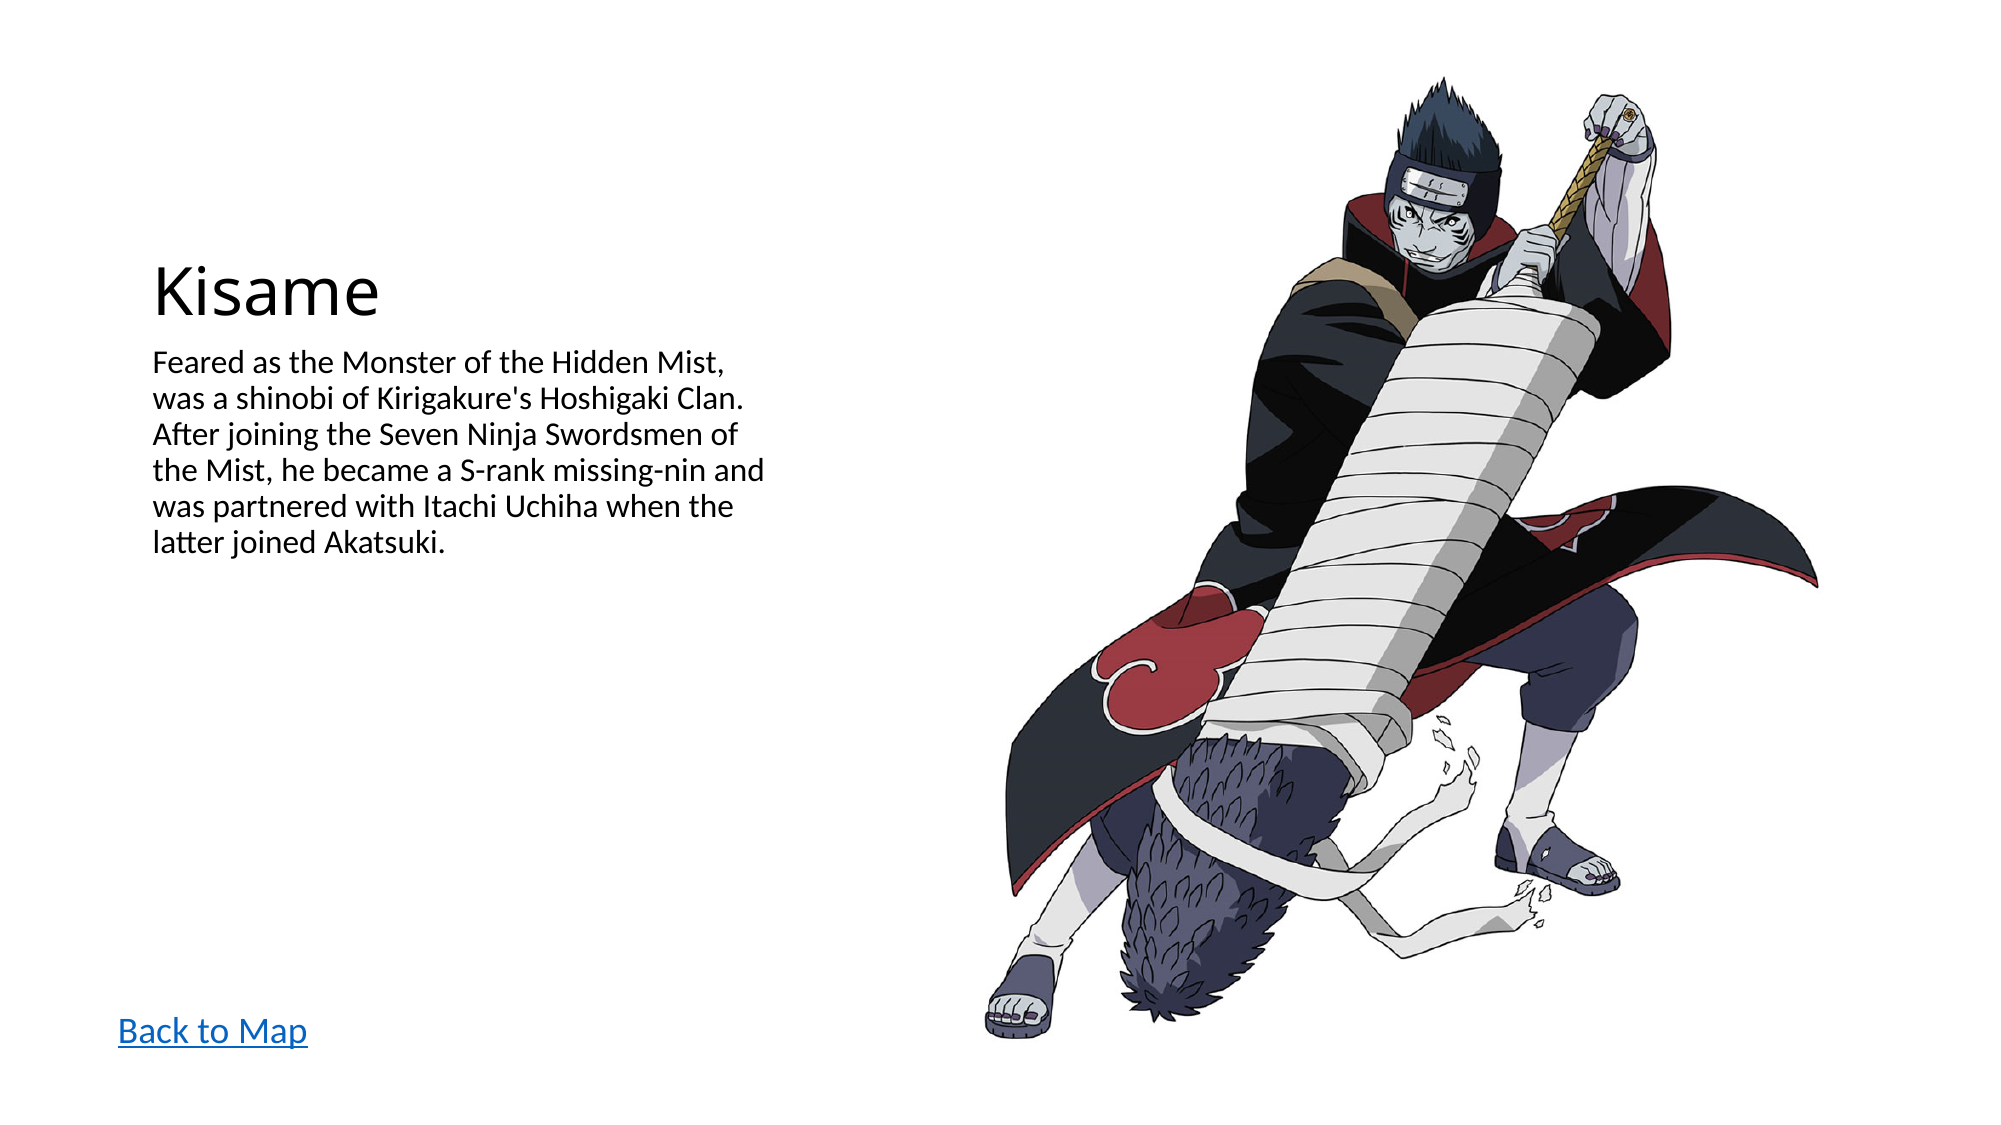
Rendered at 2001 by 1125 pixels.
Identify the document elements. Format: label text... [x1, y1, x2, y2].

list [972, 69, 1823, 1056]
list Feared as the Monster of the Hidden Mist, was a shinobi of Kirigakure's Hoshigaki Clan. After joining the Seven Ninja Swordsmen of the Mist, he became a S-rank missing-nin and was partnered with Itachi Uchiha when the latter joined Akatsuki. [137, 337, 783, 963]
text_box Back to Map [103, 998, 472, 1059]
title Kisame [137, 75, 783, 337]
